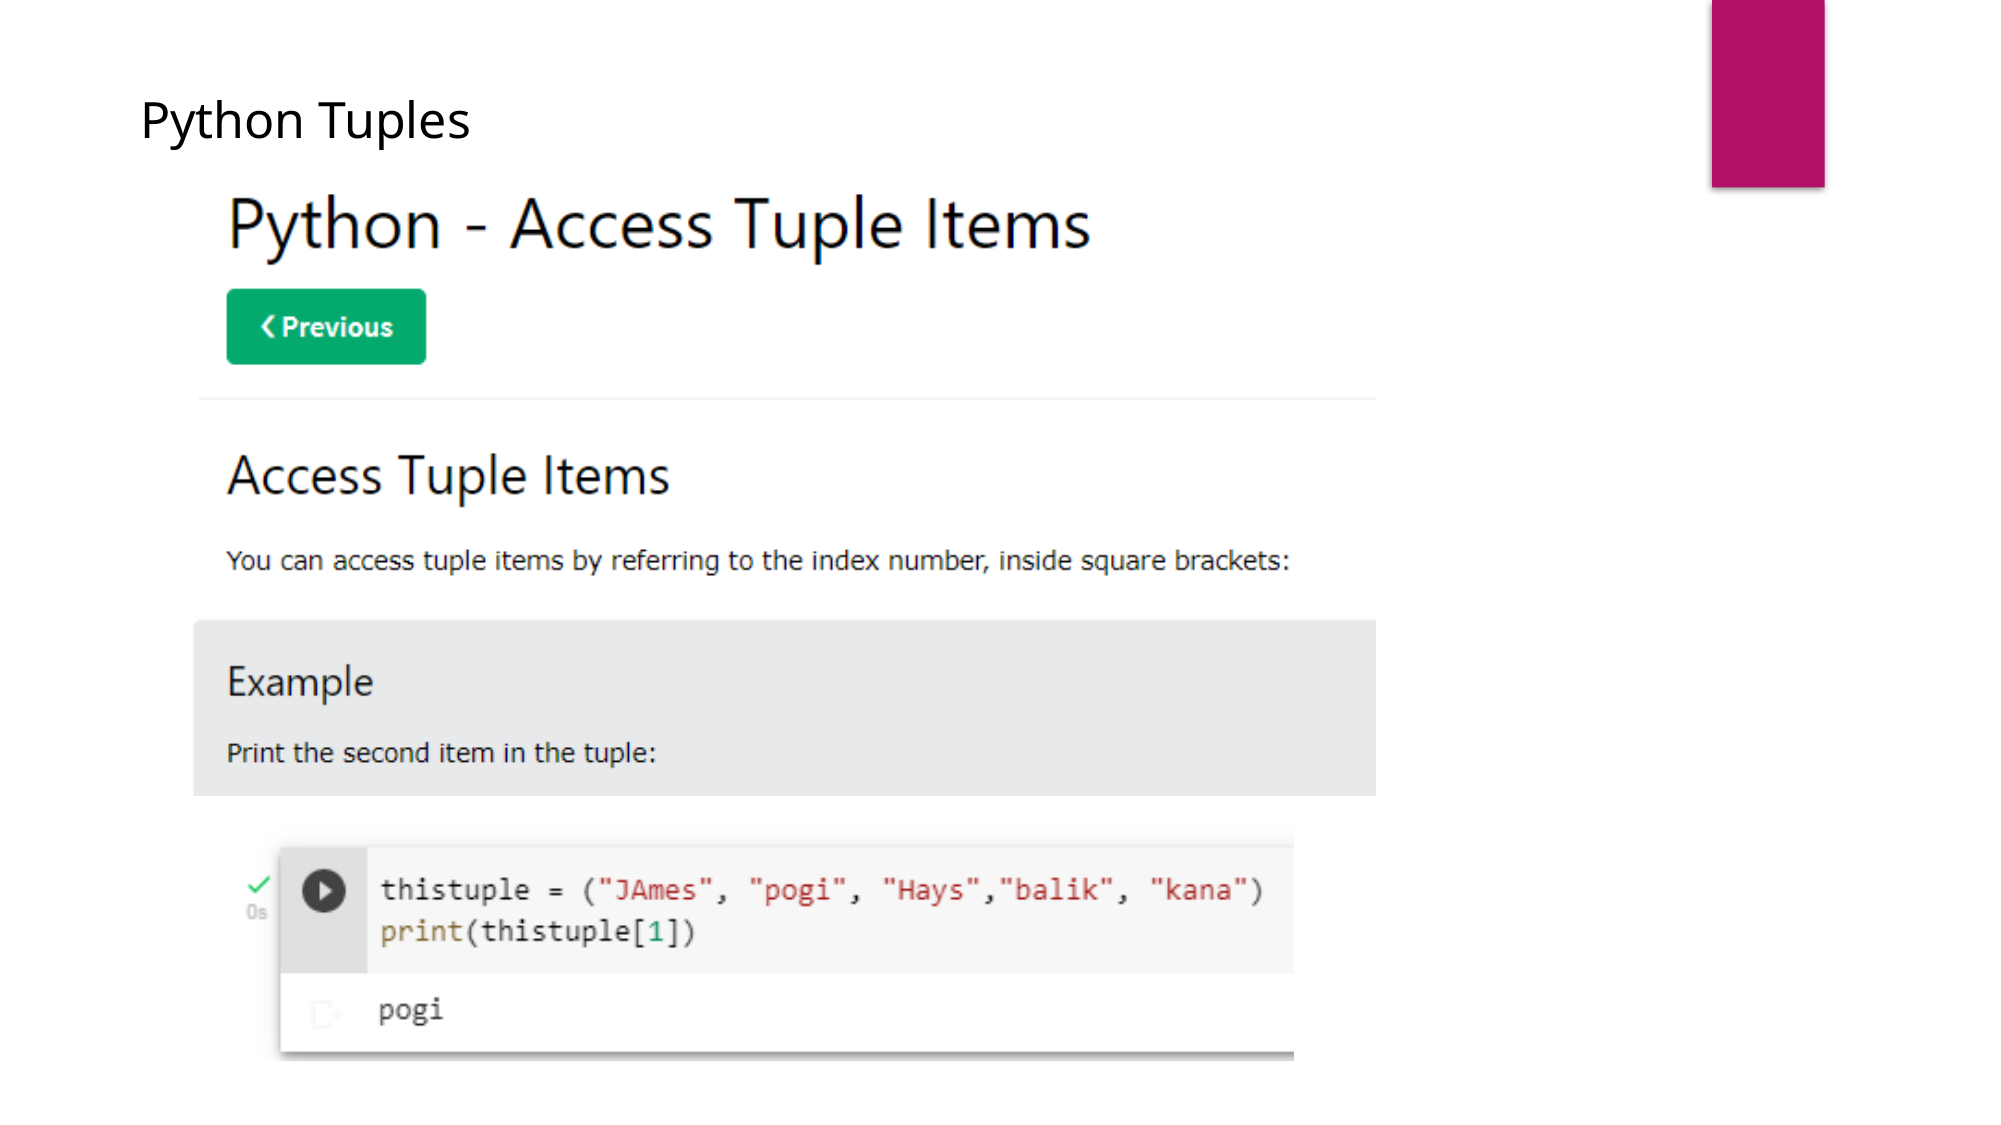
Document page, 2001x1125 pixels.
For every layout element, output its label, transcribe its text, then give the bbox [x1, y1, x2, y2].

text_box Python Tuples [125, 81, 968, 156]
picture [192, 156, 1377, 796]
picture [240, 811, 1294, 1062]
